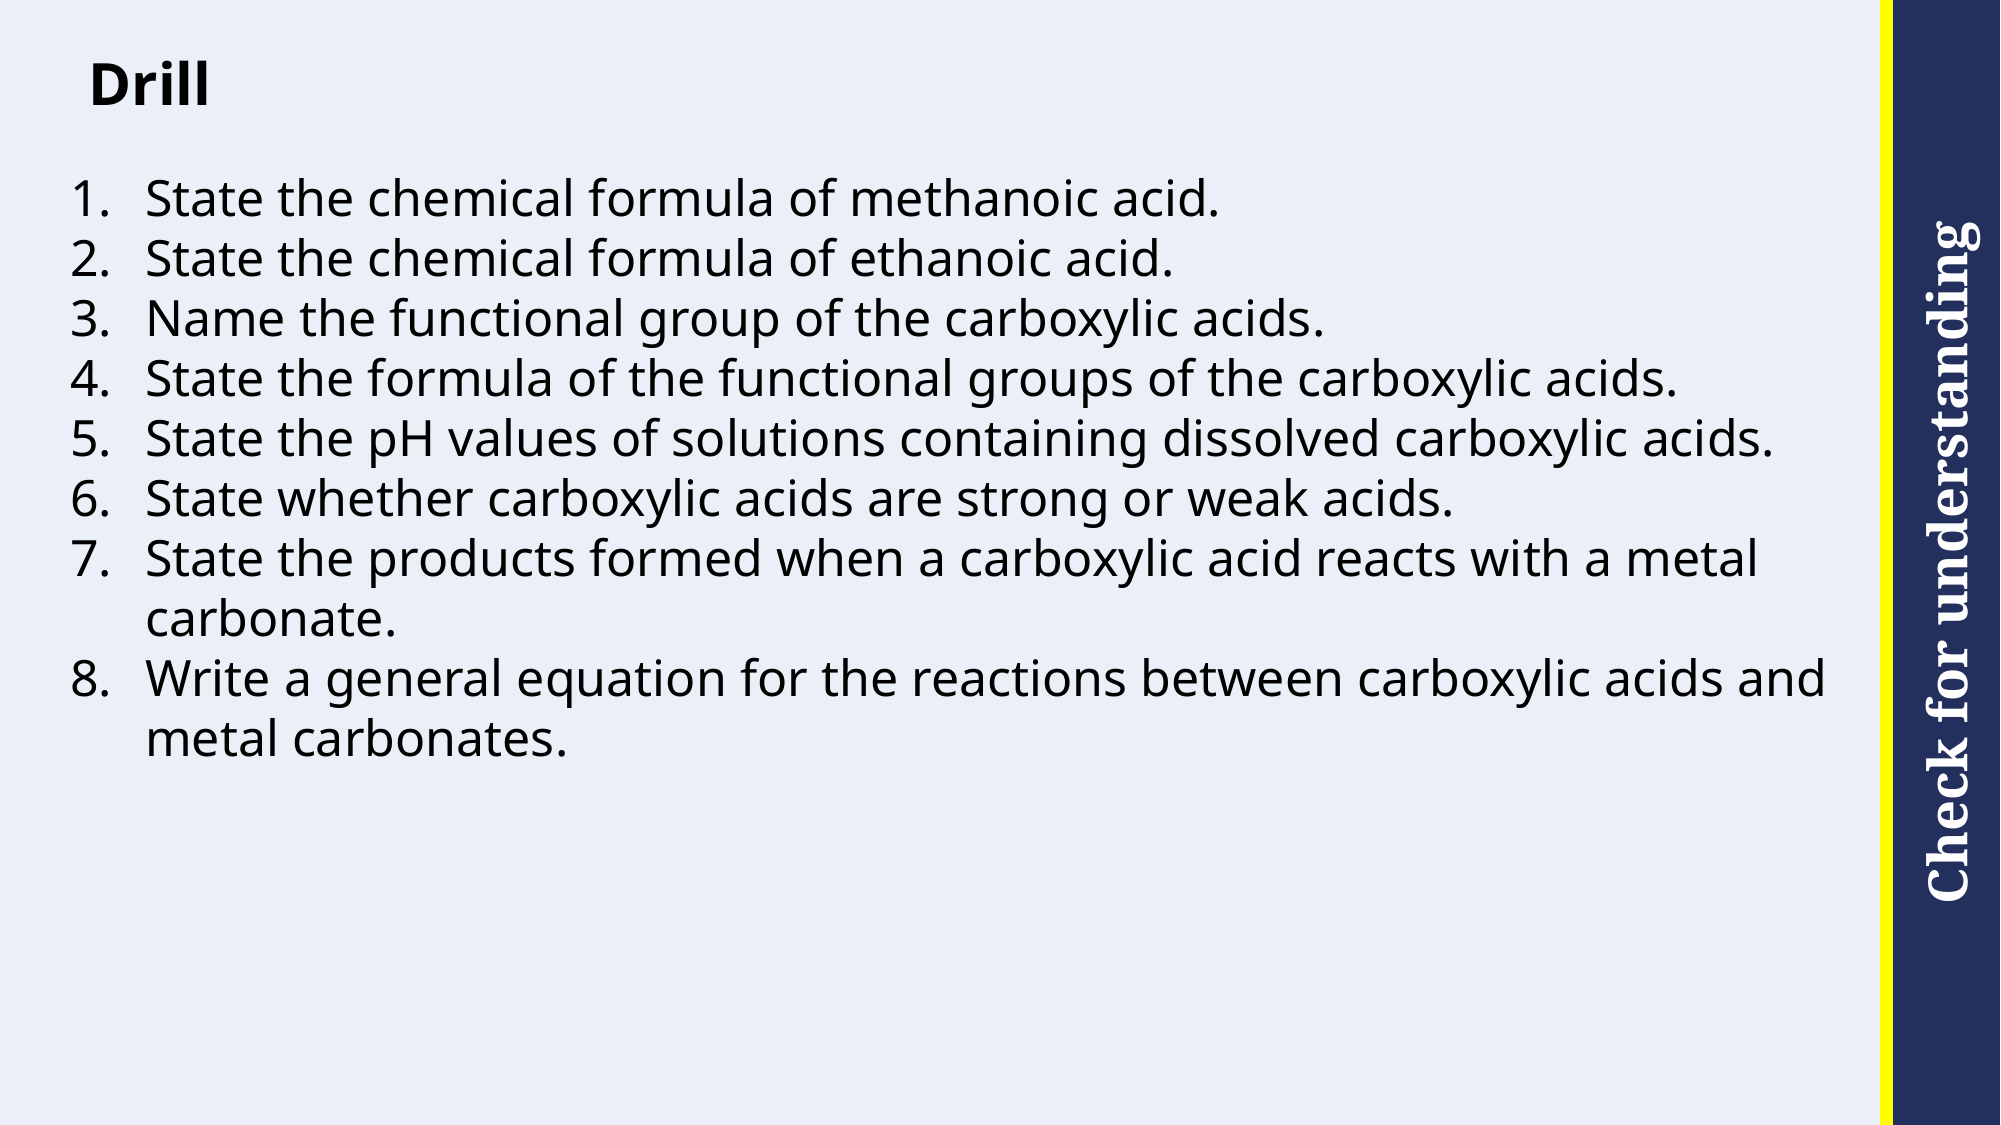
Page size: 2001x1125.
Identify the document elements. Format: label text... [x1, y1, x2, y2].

title Drill [88, 0, 1831, 119]
text_box State the chemical formula of methanoic acid. State the chemical formula of ethanoic acid. Name the functional group of the carboxylic acids. State the formula of the functional groups of the carboxylic acids. State the pH values of solutions containing dissolved carboxylic acids. State whether carboxylic acids are strong or weak acids. State the products formed when a carboxylic acid reacts with a metal carbonate. Write a general equation for the reactions between carboxylic acids and metal carbonates. [55, 159, 1870, 775]
